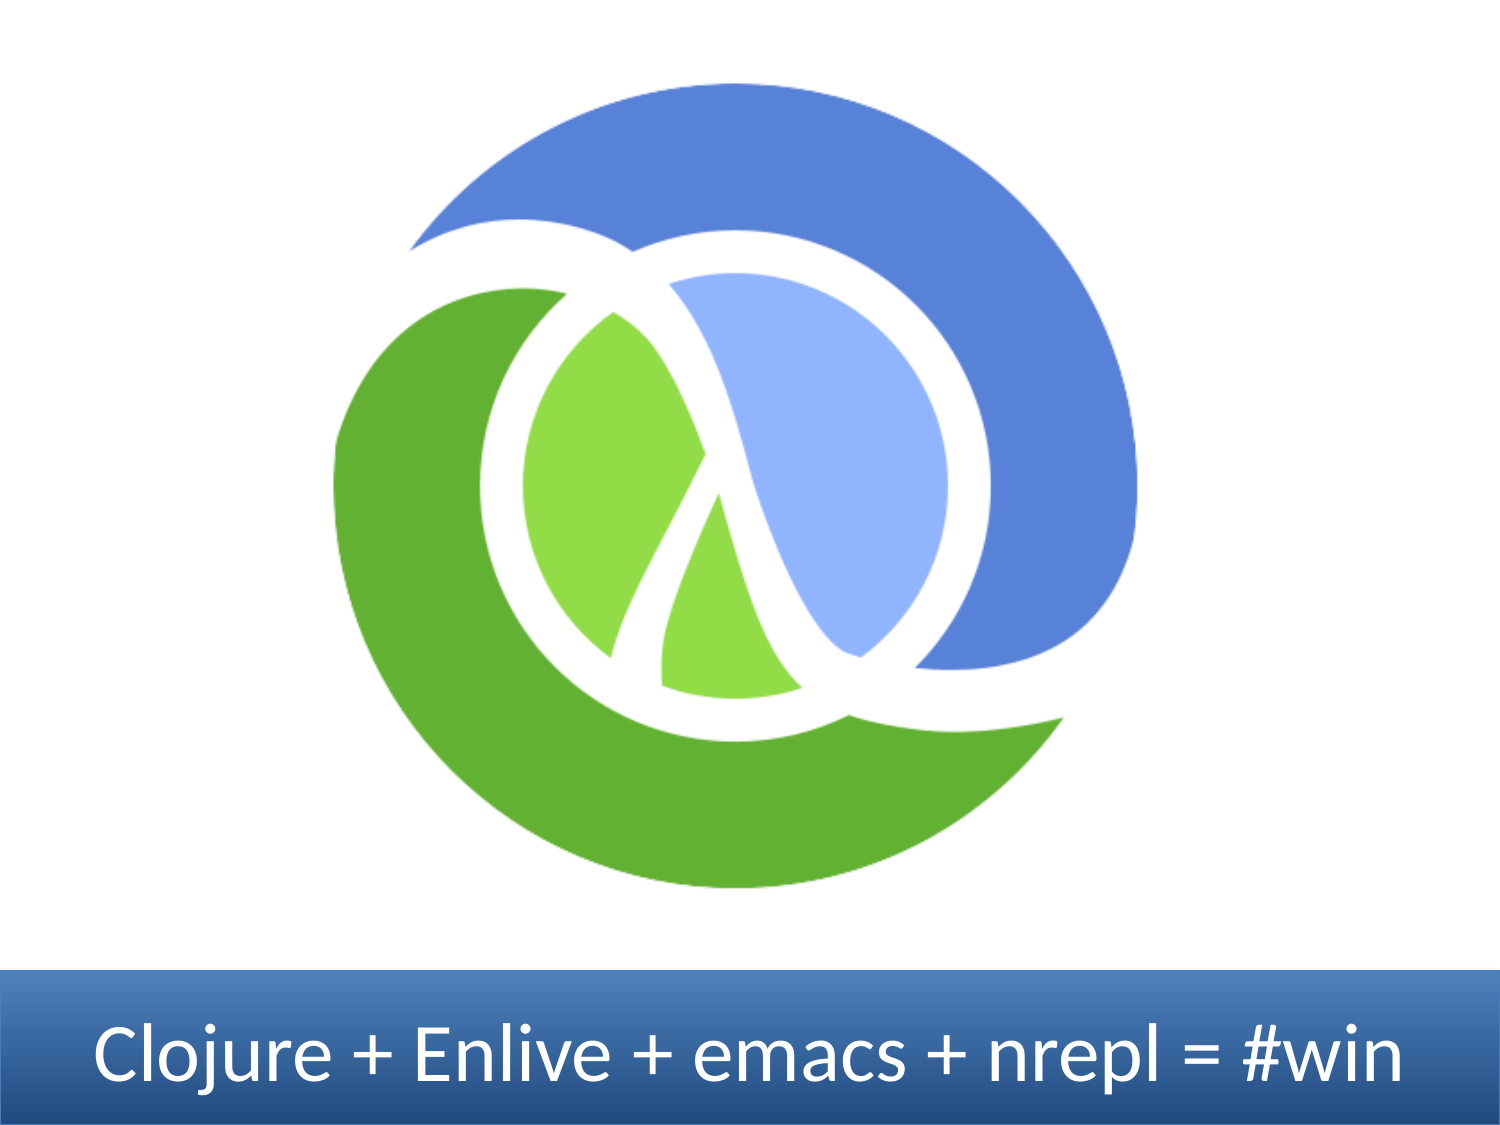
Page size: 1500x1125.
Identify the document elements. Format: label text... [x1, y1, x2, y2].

text_box Clojure + Enlive + emacs + nrepl = #win [0, 970, 1500, 1125]
picture [290, 41, 1185, 935]
